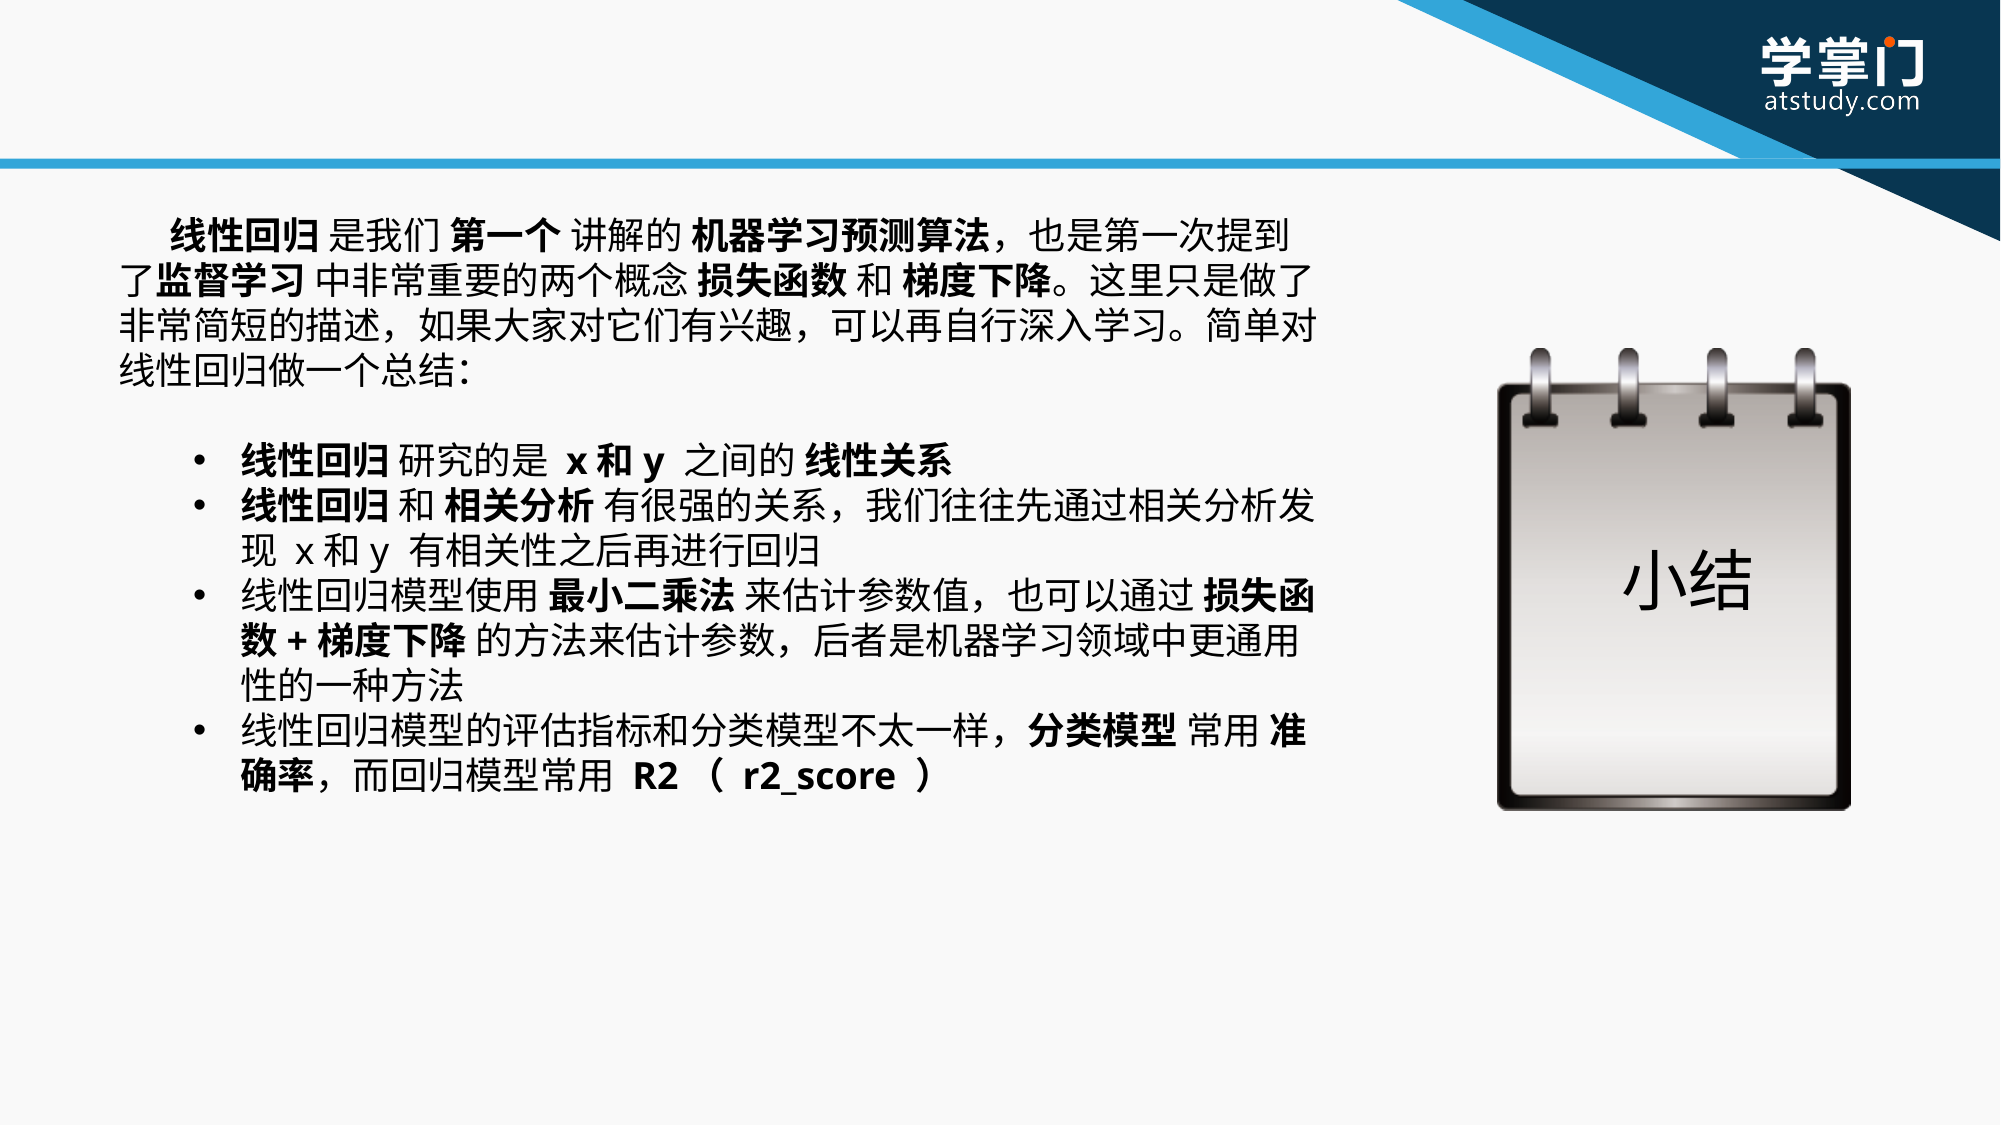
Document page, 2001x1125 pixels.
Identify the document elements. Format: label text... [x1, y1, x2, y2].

picture [1745, 17, 1938, 126]
text_box 线性回归 是我们 第一个 讲解的 机器学习预测算法，也是第一次提到了监督学习 中非常重要的两个概念 损失函数 和 梯度下降。这里只是做了非常简短的描述，如果大家对它们有兴趣，可以再自行深入学习。简单对线性回归做一个总结： 线性回归 研究的是 x和y 之间的 线性关系 线性回归 和 相关分析 有很强的关系，我们往往先通过相关分析发现 x和y 有相关性之后再进行回归 线性回归模型使用 最小二乘法 来估计参数值，也可以通过 损失函数+梯度下降 的方法来估计参数，后者是机器学习领域中更通用性的一种方法 线性回归模型的评估指标和分类模型不太一样，分类模型 常用 准确率，而回归模型常用 R2（ r2_score ） [103, 205, 1333, 805]
picture [1497, 348, 1851, 812]
